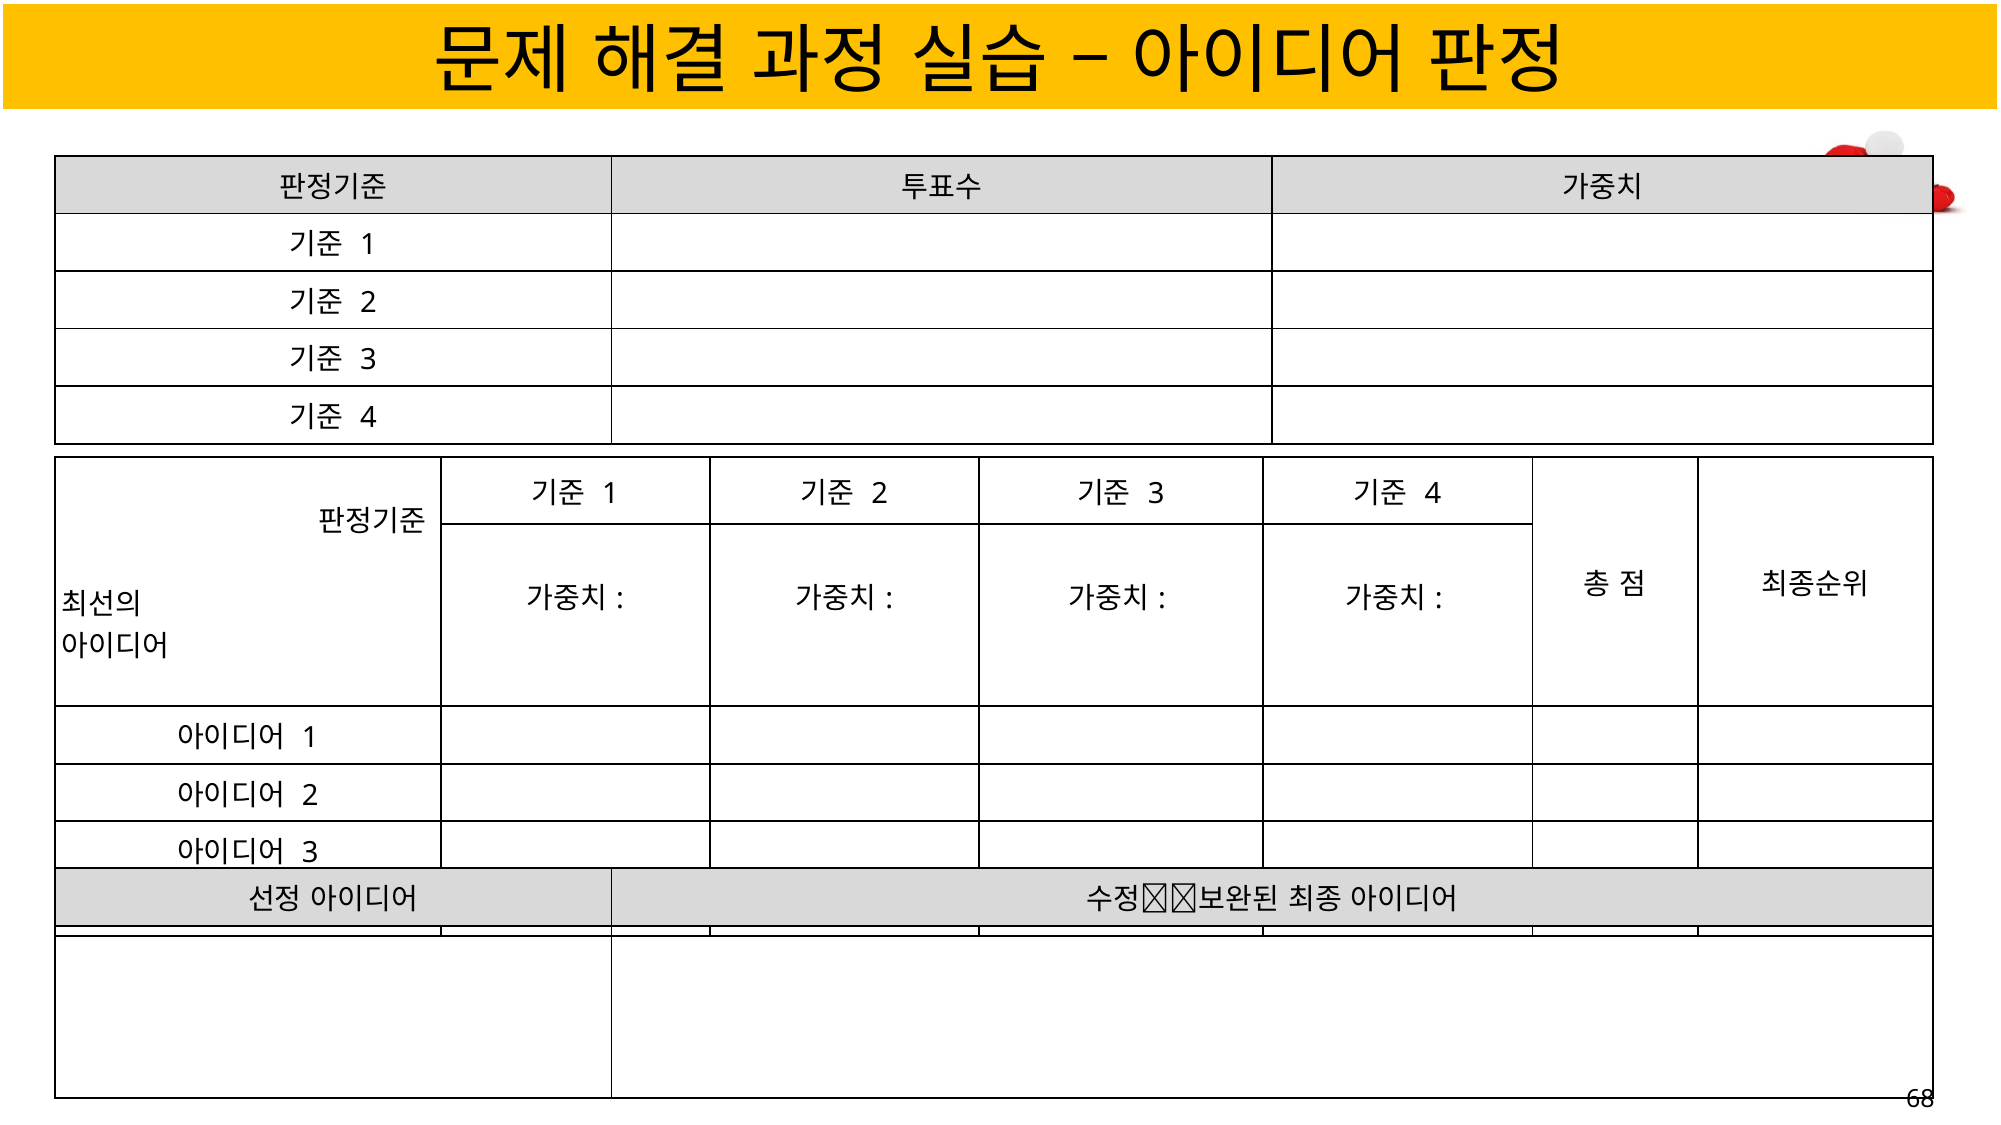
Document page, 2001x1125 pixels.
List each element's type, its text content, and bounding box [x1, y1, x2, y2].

table_cell [612, 214, 1271, 270]
table_cell [1533, 707, 1697, 763]
table_cell [612, 272, 1271, 328]
table_cell [1264, 707, 1532, 763]
table_cell 가중치: [980, 525, 1262, 705]
table_cell 가중치: [711, 525, 978, 705]
table_cell [612, 387, 1271, 443]
table_header 가중치 [1273, 157, 1932, 213]
table_header 판정기준 최선의 아이디어 [56, 458, 440, 705]
table_cell [612, 329, 1271, 385]
table_header 선정 아이디어 [56, 869, 611, 925]
table_cell [1273, 329, 1932, 385]
table_cell [711, 765, 978, 820]
table_cell [1273, 272, 1932, 328]
table_cell [1273, 214, 1932, 270]
picture [1799, 125, 1977, 220]
table_header 수정보완된 최종 아이디어 [612, 869, 1932, 925]
table_header 판정기준 [56, 157, 611, 213]
table_cell 가중치: [1264, 525, 1532, 705]
table_cell [980, 822, 1262, 867]
table_header 최종순위 [1699, 458, 1932, 705]
table_cell 기준 2 [56, 272, 611, 328]
table_cell [980, 765, 1262, 820]
table_cell [442, 765, 709, 820]
table_cell 가중치: [442, 525, 709, 705]
table_header 기준 2 [711, 458, 978, 523]
table_cell [442, 822, 709, 867]
table_cell [1264, 822, 1532, 867]
table_header 기준 4 [1264, 458, 1532, 523]
table_cell [1533, 822, 1697, 867]
table_cell [1273, 387, 1932, 443]
table_cell [1699, 707, 1932, 763]
table_cell 기준 3 [56, 329, 611, 385]
table_cell [1264, 765, 1532, 820]
table_cell 아이디어 3 [56, 822, 440, 867]
table_cell [711, 707, 978, 763]
table_header 기준 3 [980, 458, 1262, 523]
table_cell [56, 927, 611, 1097]
table_cell 아이디어 2 [56, 765, 440, 820]
table_header 총 점 [1533, 458, 1697, 705]
table_cell [980, 707, 1262, 763]
table_header 기준 1 [442, 458, 709, 523]
table_cell [1699, 822, 1932, 867]
title 문제 해결 과정 실습 – 아이디어 판정 [0, 0, 2000, 115]
table_cell 아이디어 1 [56, 707, 440, 763]
table_cell [711, 822, 978, 867]
table_cell [1699, 765, 1932, 820]
table_cell 기준 4 [56, 387, 611, 443]
table_cell 기준 1 [56, 214, 611, 270]
table_header 투표수 [612, 157, 1271, 213]
table_cell [442, 707, 709, 763]
table_cell [1533, 765, 1697, 820]
table_cell [612, 927, 1932, 1097]
